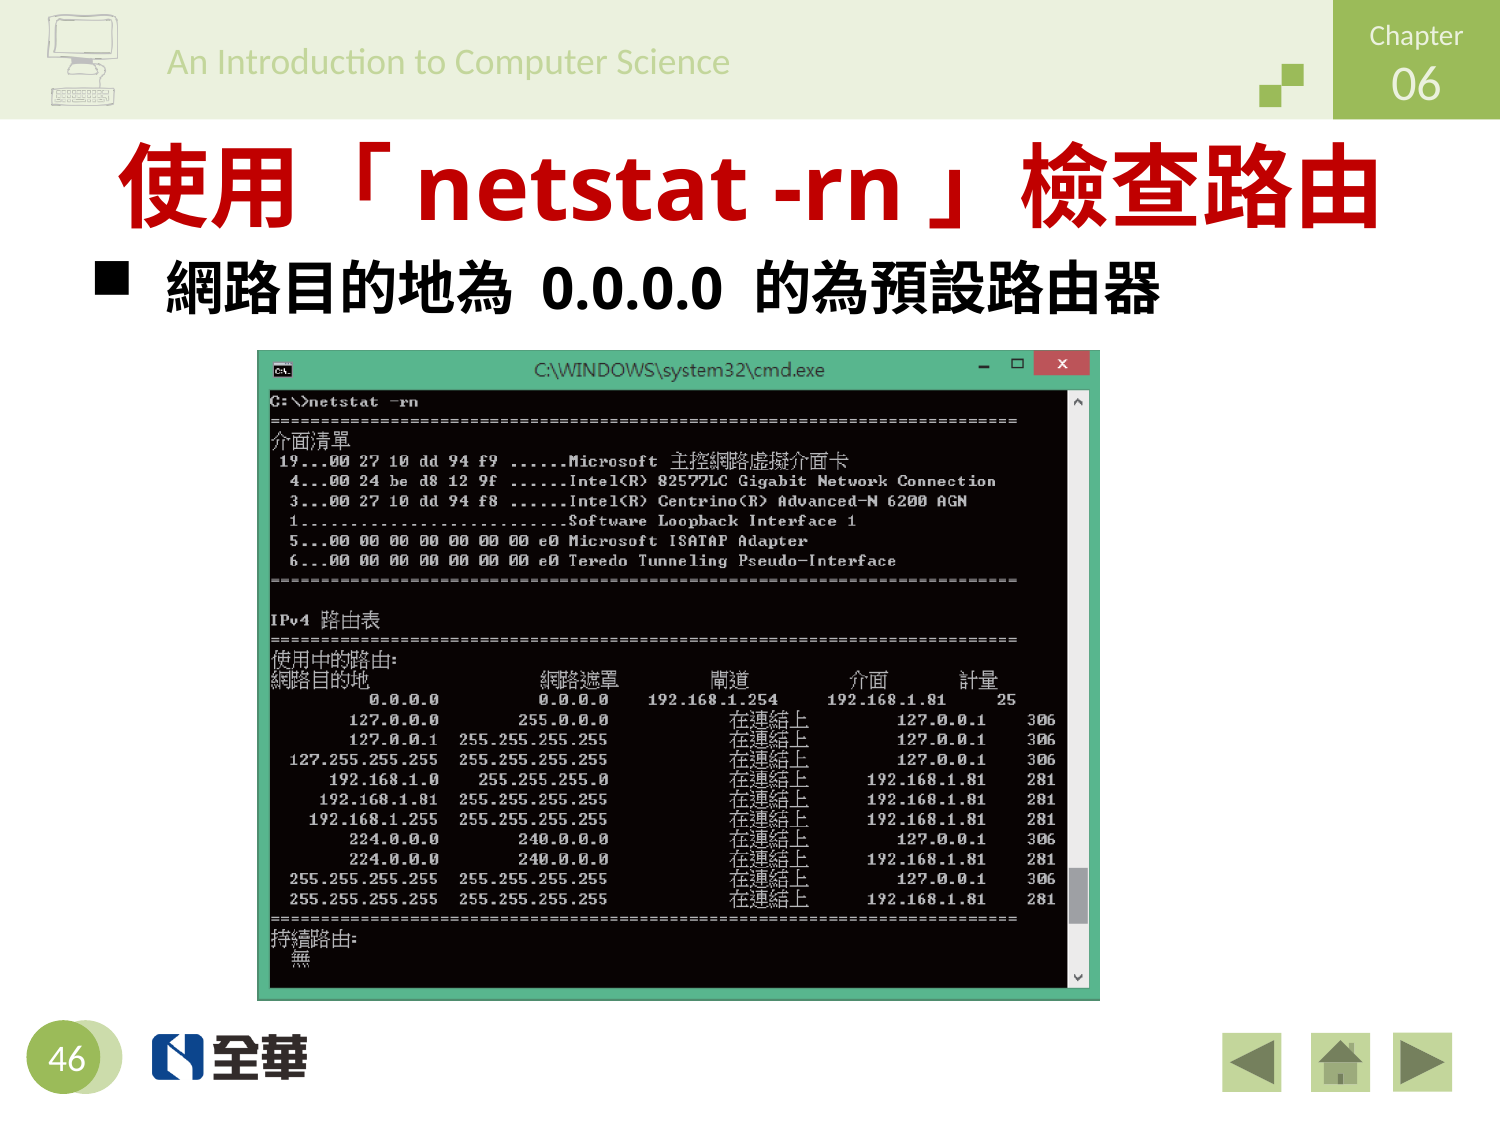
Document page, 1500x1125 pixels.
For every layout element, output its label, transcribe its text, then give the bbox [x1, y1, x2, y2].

picture [253, 346, 1103, 1006]
picture [152, 1034, 307, 1080]
picture [47, 14, 118, 106]
title 使用「netstat -rn」檢查路由 [76, 90, 1427, 278]
list 網路目的地為 0.0.0.0 的為預設路由器 [75, 243, 1425, 1005]
